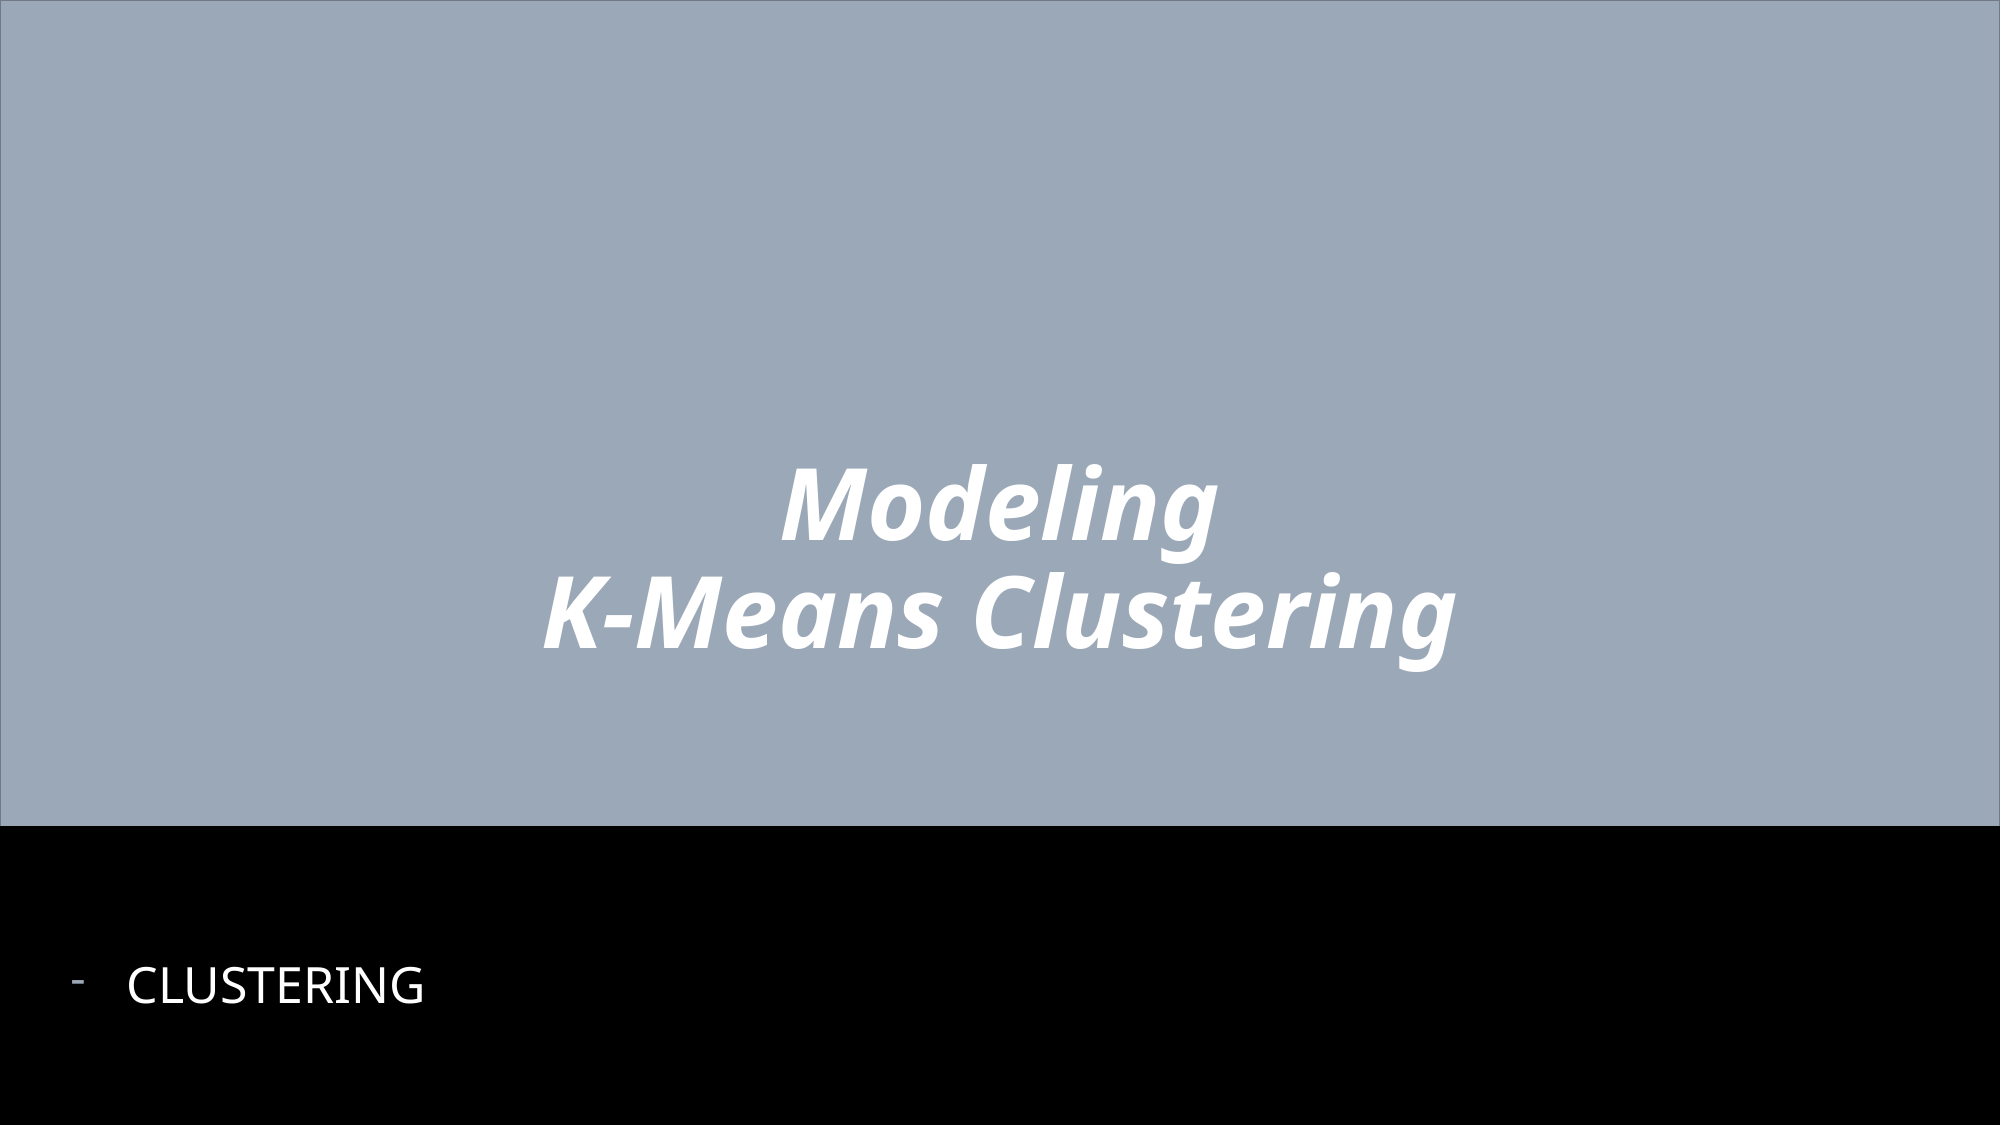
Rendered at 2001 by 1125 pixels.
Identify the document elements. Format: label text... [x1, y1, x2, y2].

text_box [0, 0, 2000, 827]
text_box [0, 827, 2000, 1125]
text_box Modeling K-Means Clustering [487, 434, 1513, 691]
text_box CLUSTERING [55, 940, 1706, 1032]
